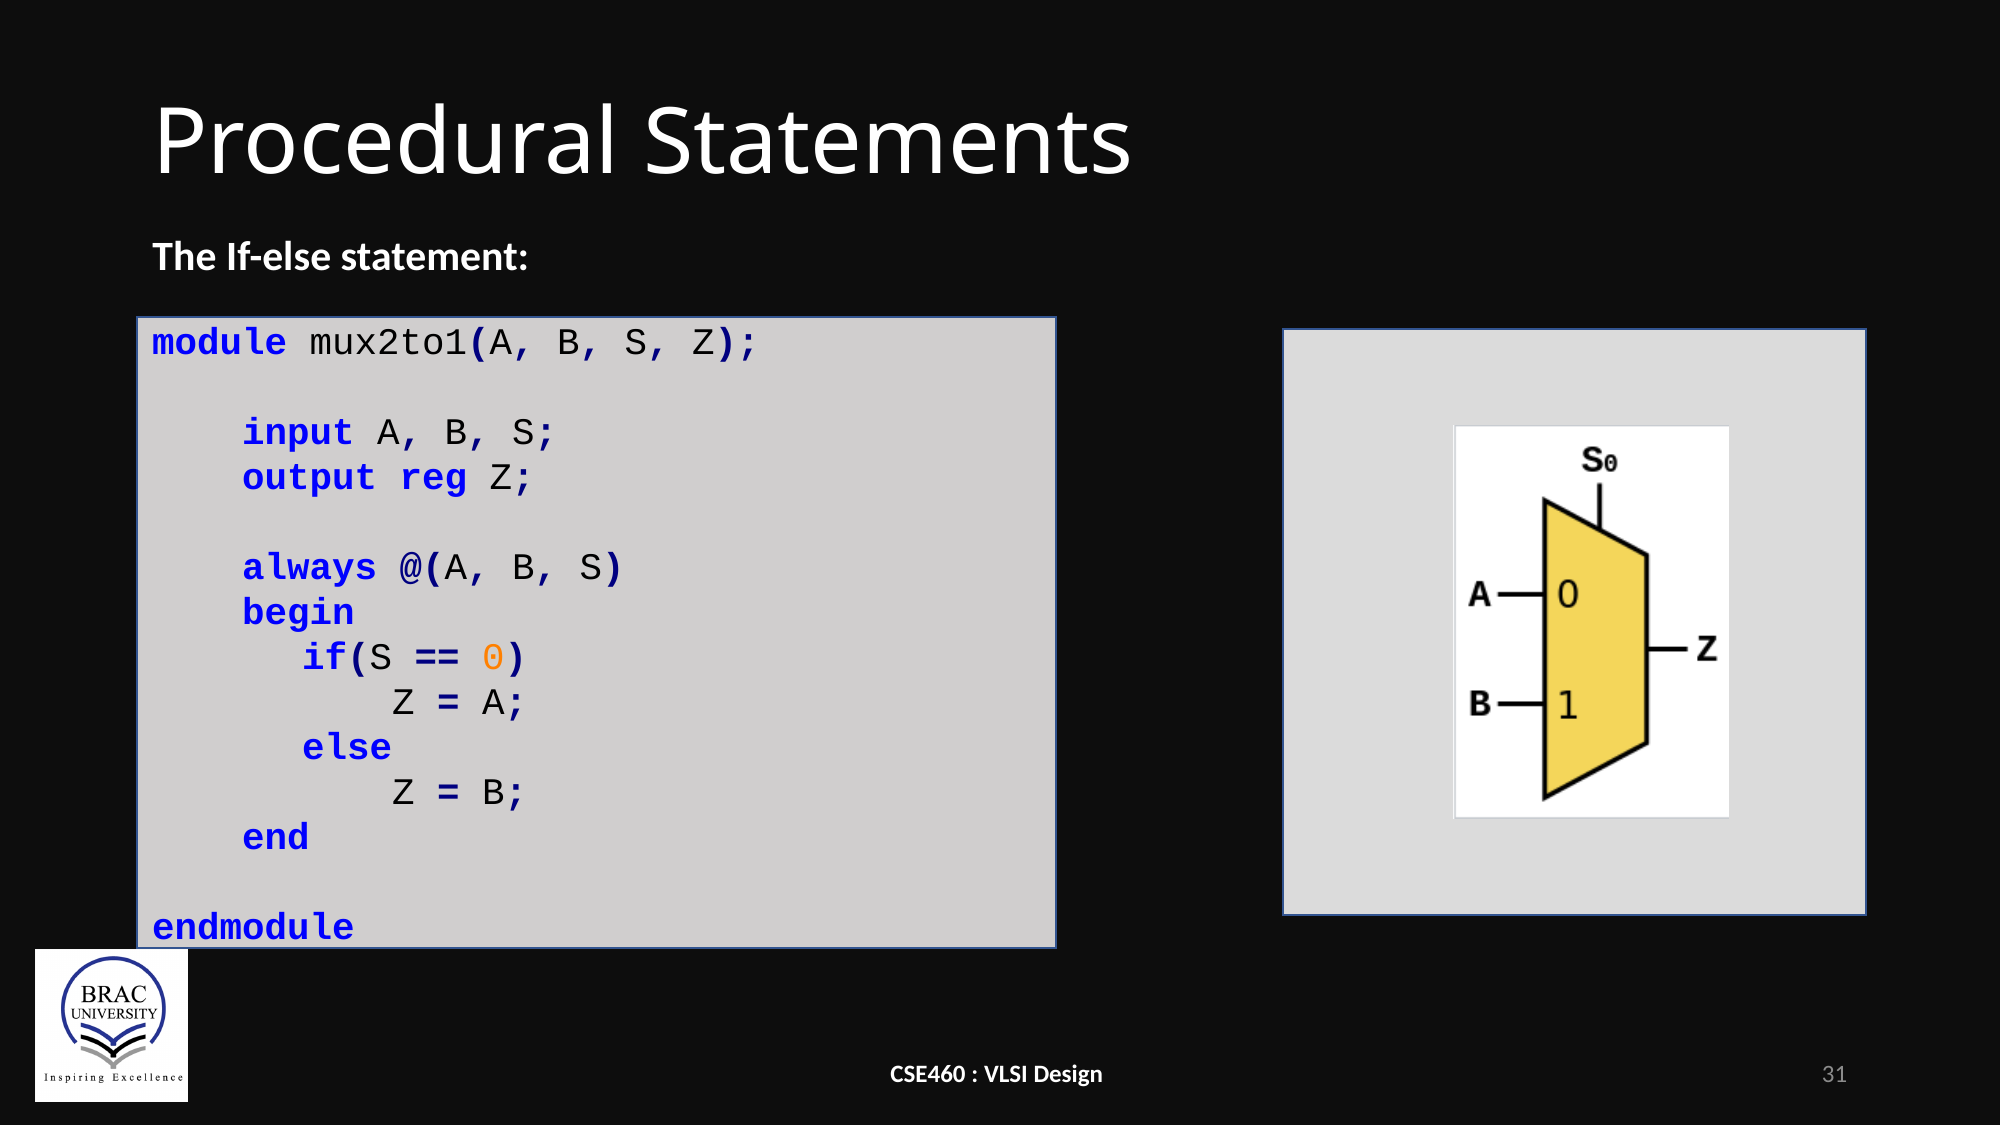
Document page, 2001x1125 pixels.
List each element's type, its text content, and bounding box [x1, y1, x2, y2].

footer CSE460 : VLSI Design [662, 1043, 1338, 1103]
title Procedural Statements [137, 59, 1863, 227]
slide_number 31 [1412, 1043, 1863, 1103]
picture [1453, 424, 1729, 819]
picture [35, 949, 188, 1103]
text_box module mux2to1(A, B, S, Z); input A, B, S; output reg Z; always @(A, B, S) begin if(S == 0) Z = A; else Z = B; end endmodule [136, 316, 1057, 949]
list The If-else statement: [137, 227, 1979, 1043]
text_box [1282, 328, 1867, 916]
